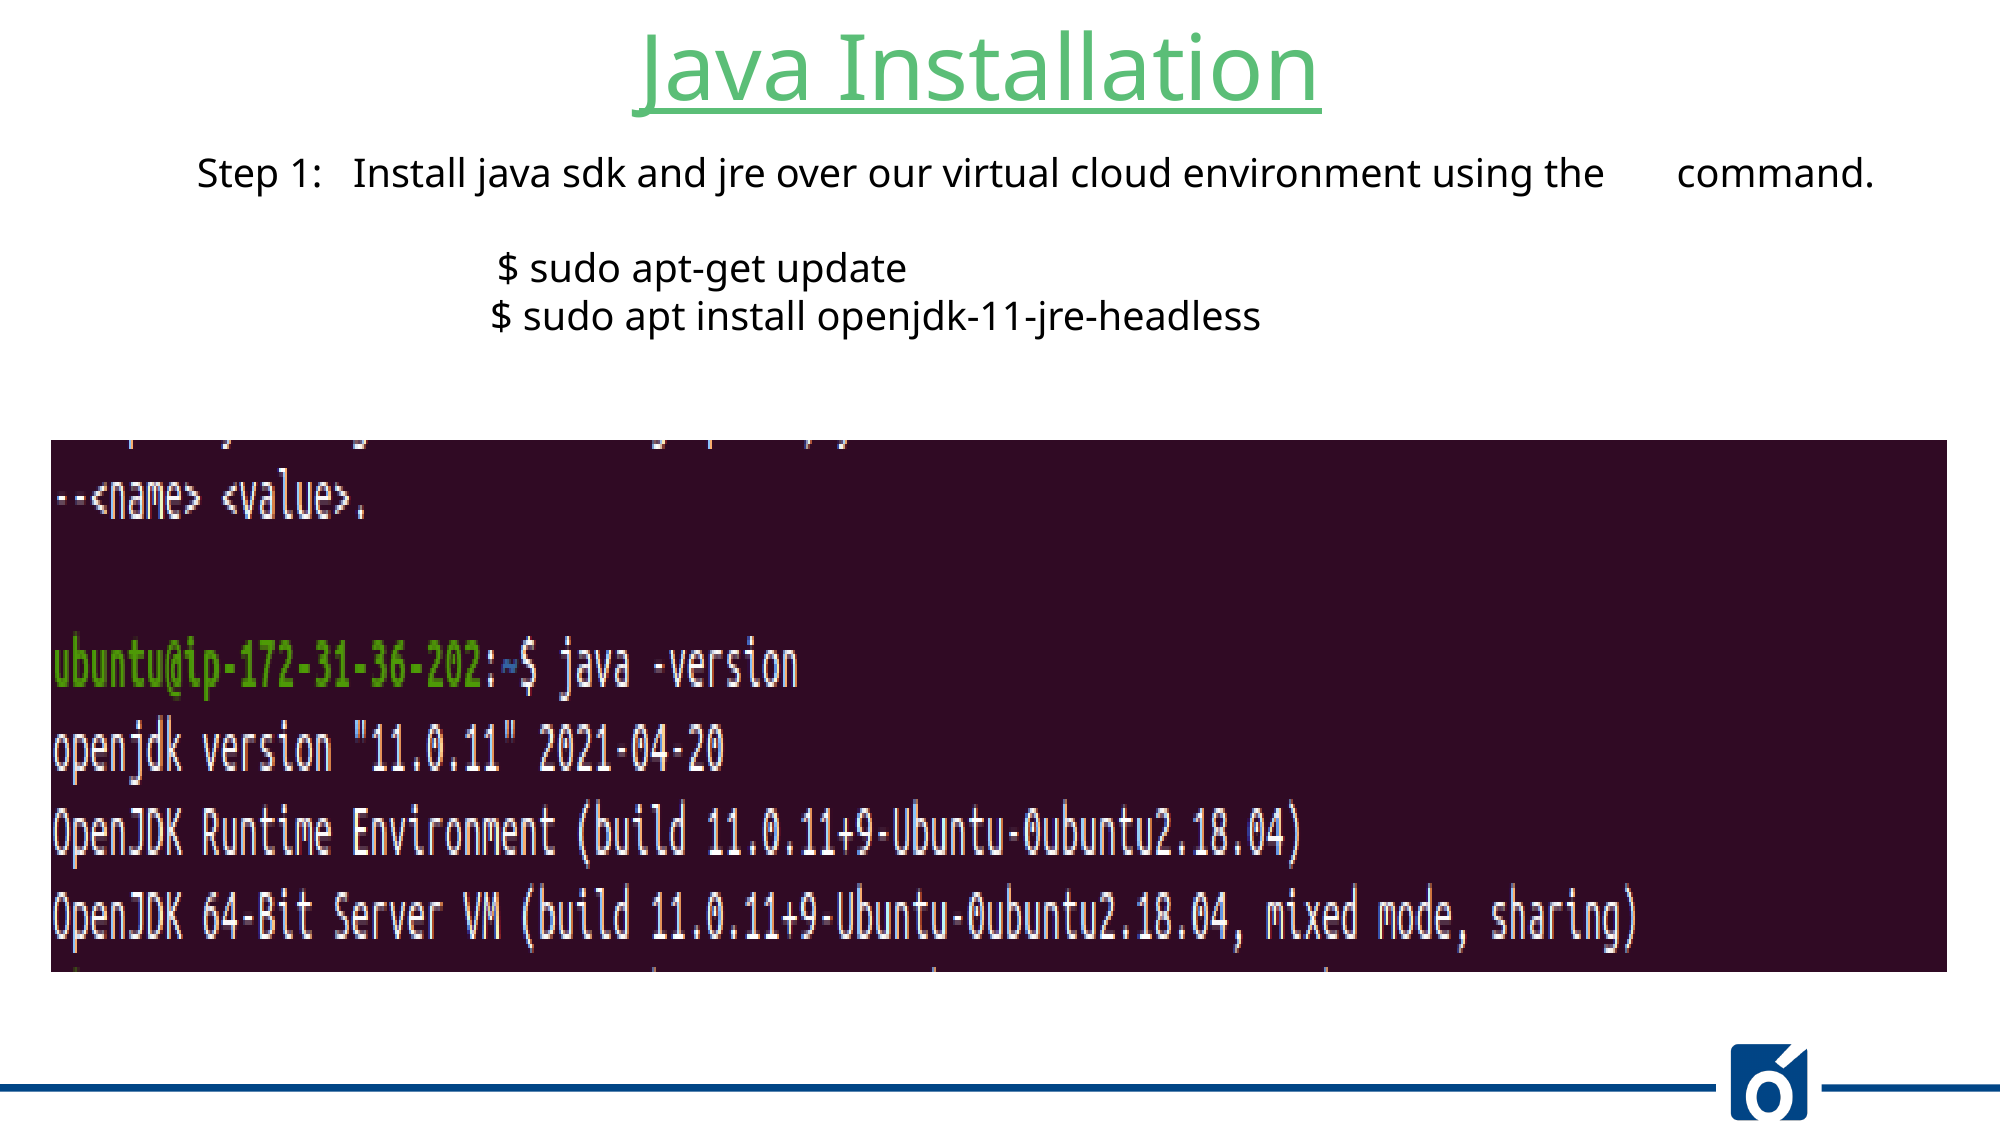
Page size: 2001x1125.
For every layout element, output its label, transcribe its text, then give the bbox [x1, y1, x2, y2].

text_box Java Installation [347, 1, 1613, 133]
text_box Step 1: Install java sdk and jre over our virtual cloud environment using the command. $ sudo apt-get update $ sudo apt install openjdk-11-jre-headless [181, 133, 1901, 354]
picture [51, 440, 1948, 972]
picture [1730, 1043, 1808, 1121]
